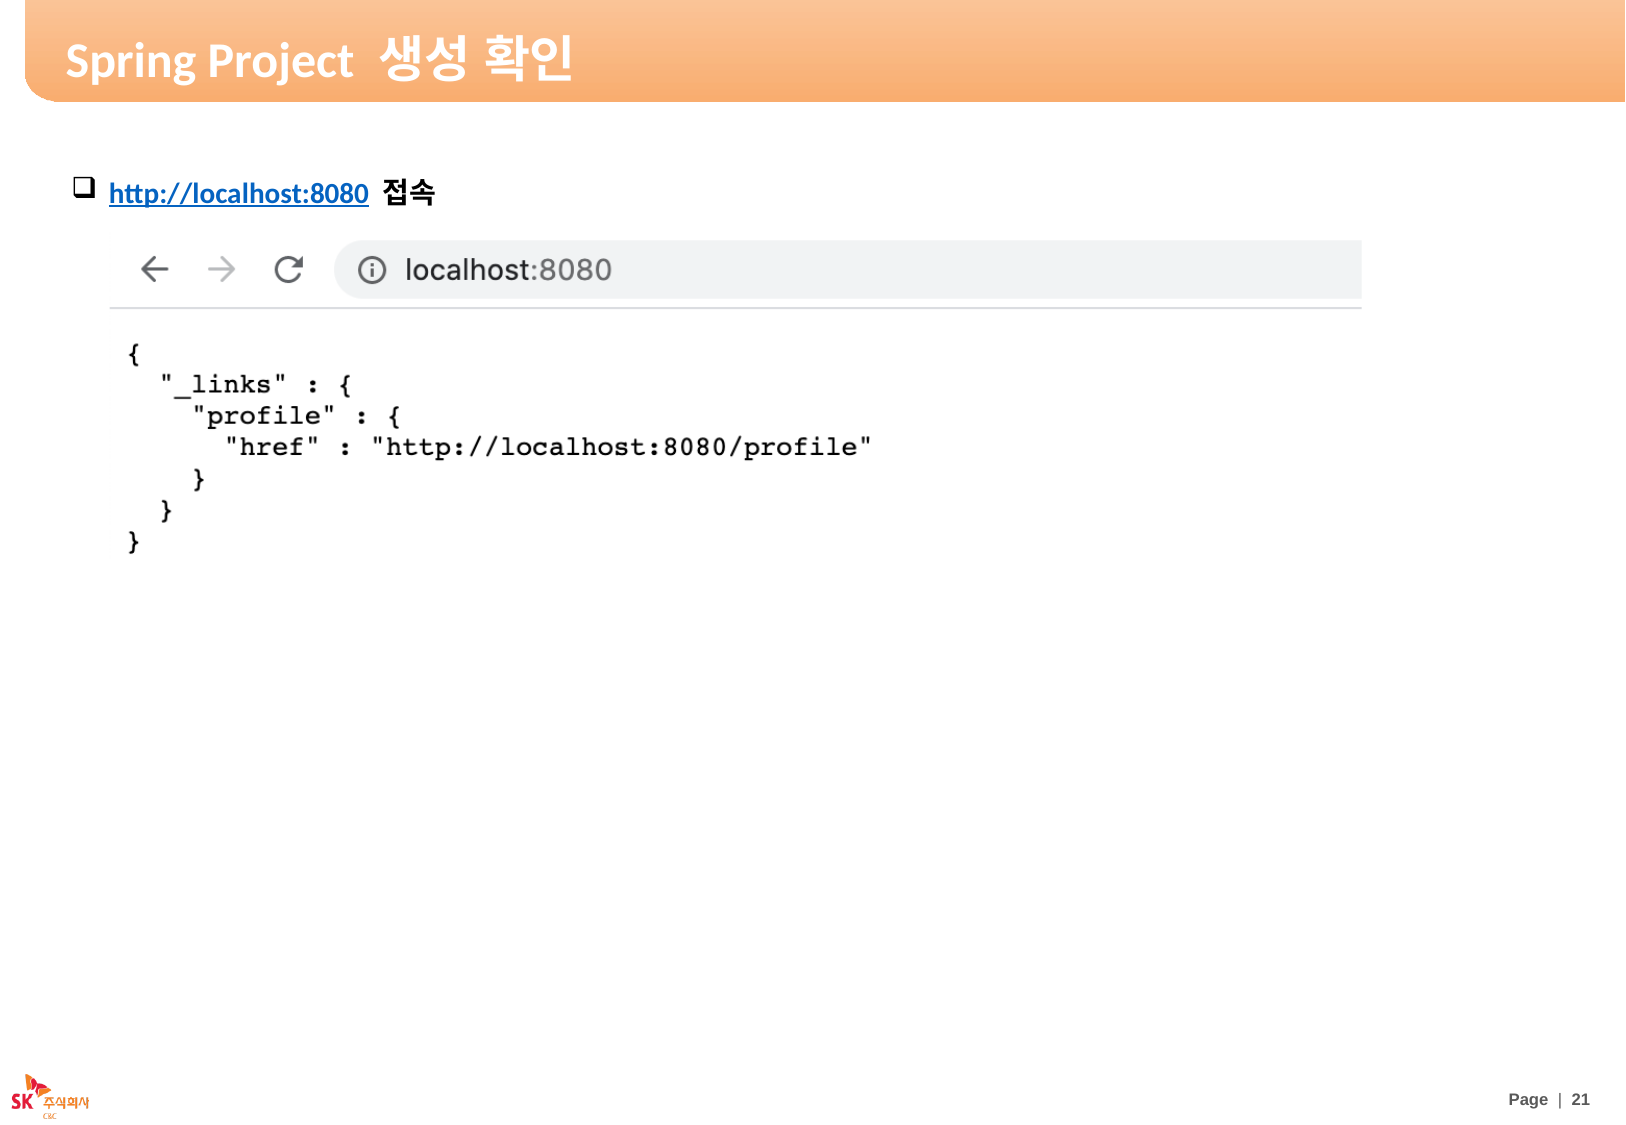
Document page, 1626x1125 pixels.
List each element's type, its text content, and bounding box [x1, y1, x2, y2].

picture [11, 1074, 89, 1119]
title Spring Project 생성 확인 [50, 19, 1604, 96]
picture [109, 232, 1362, 563]
list http://localhost:8080 접속 [56, 148, 1569, 1041]
